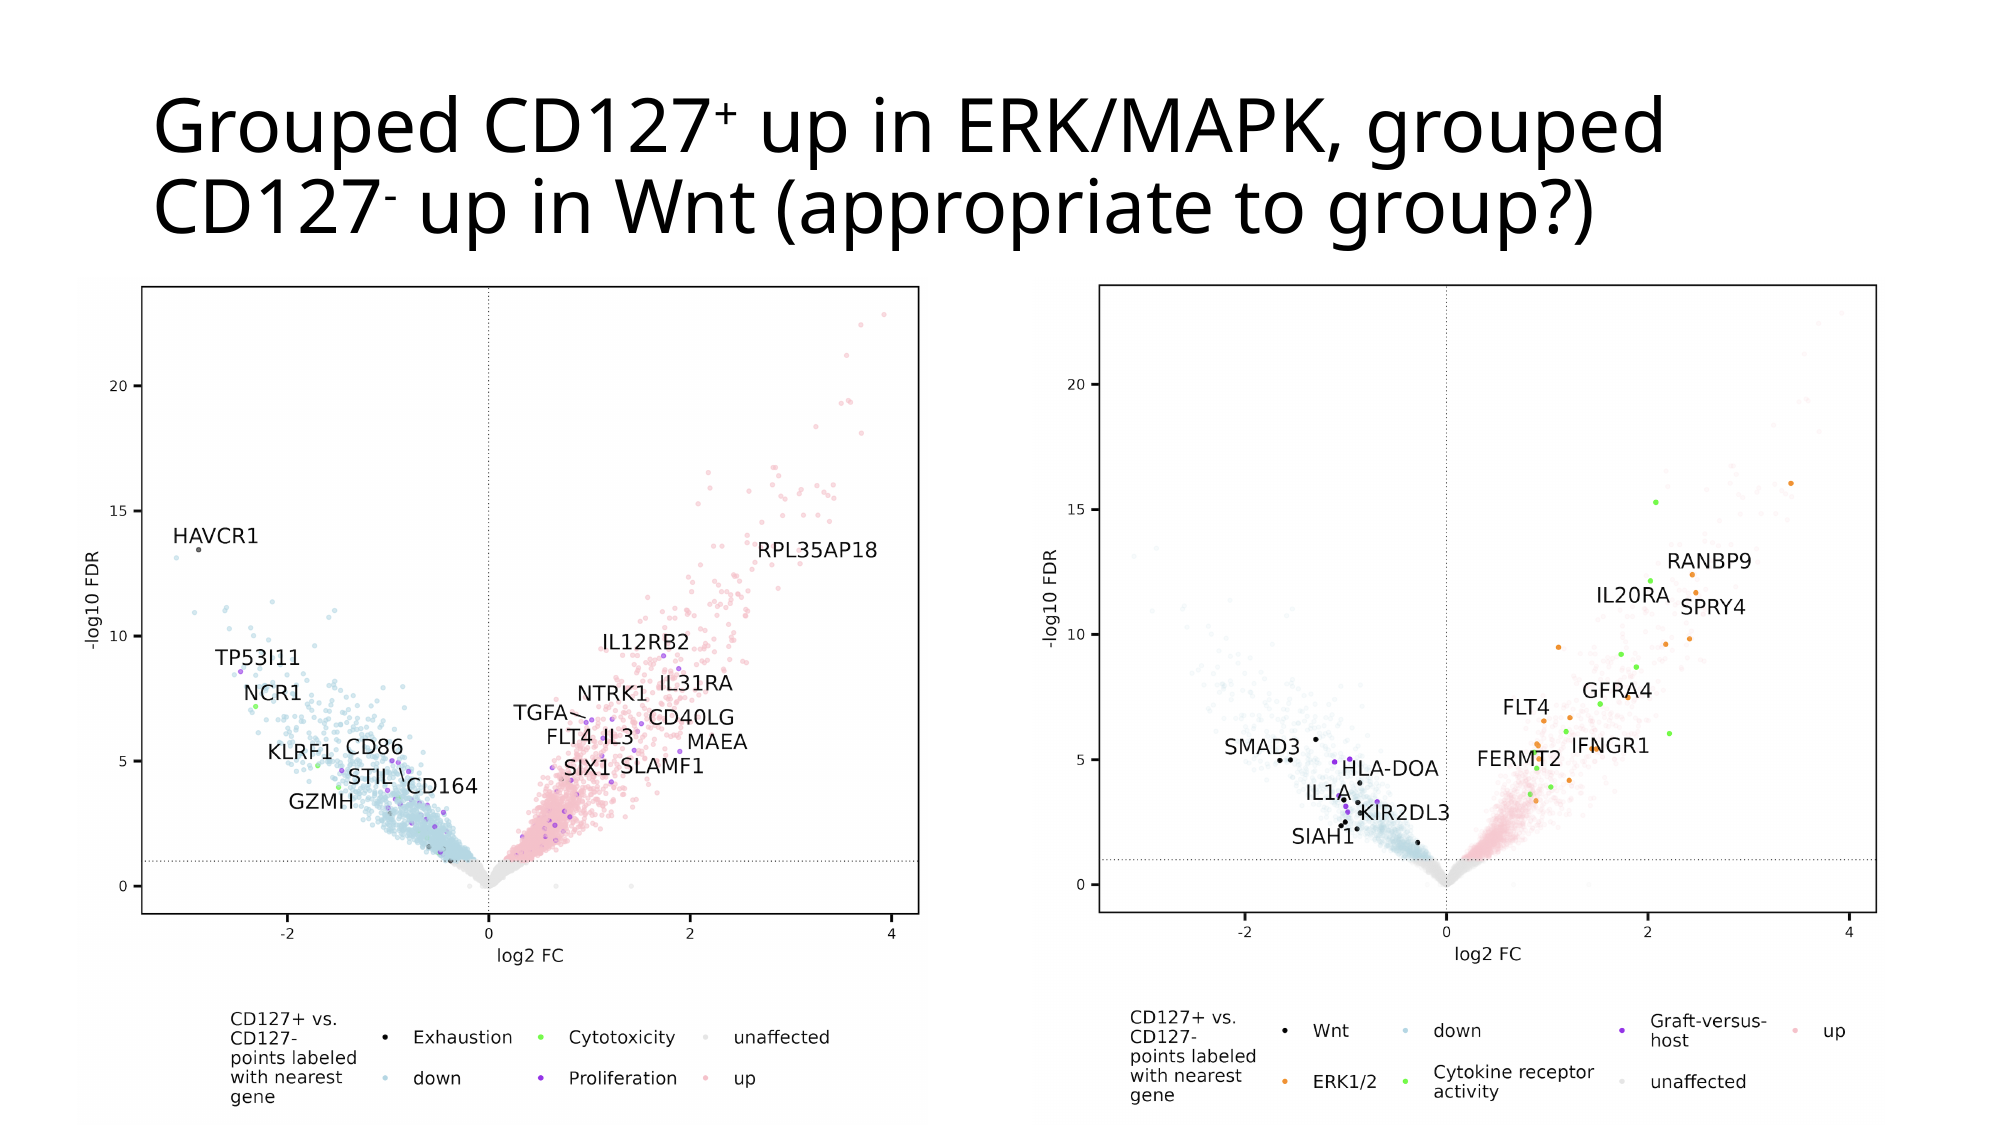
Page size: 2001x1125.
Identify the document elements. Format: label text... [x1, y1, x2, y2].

picture [1032, 277, 1885, 1125]
title Grouped CD127+ up in ERK/MAPK, grouped CD127- up in Wnt (appropriate to group?) [137, 59, 1863, 278]
picture [77, 277, 928, 1125]
